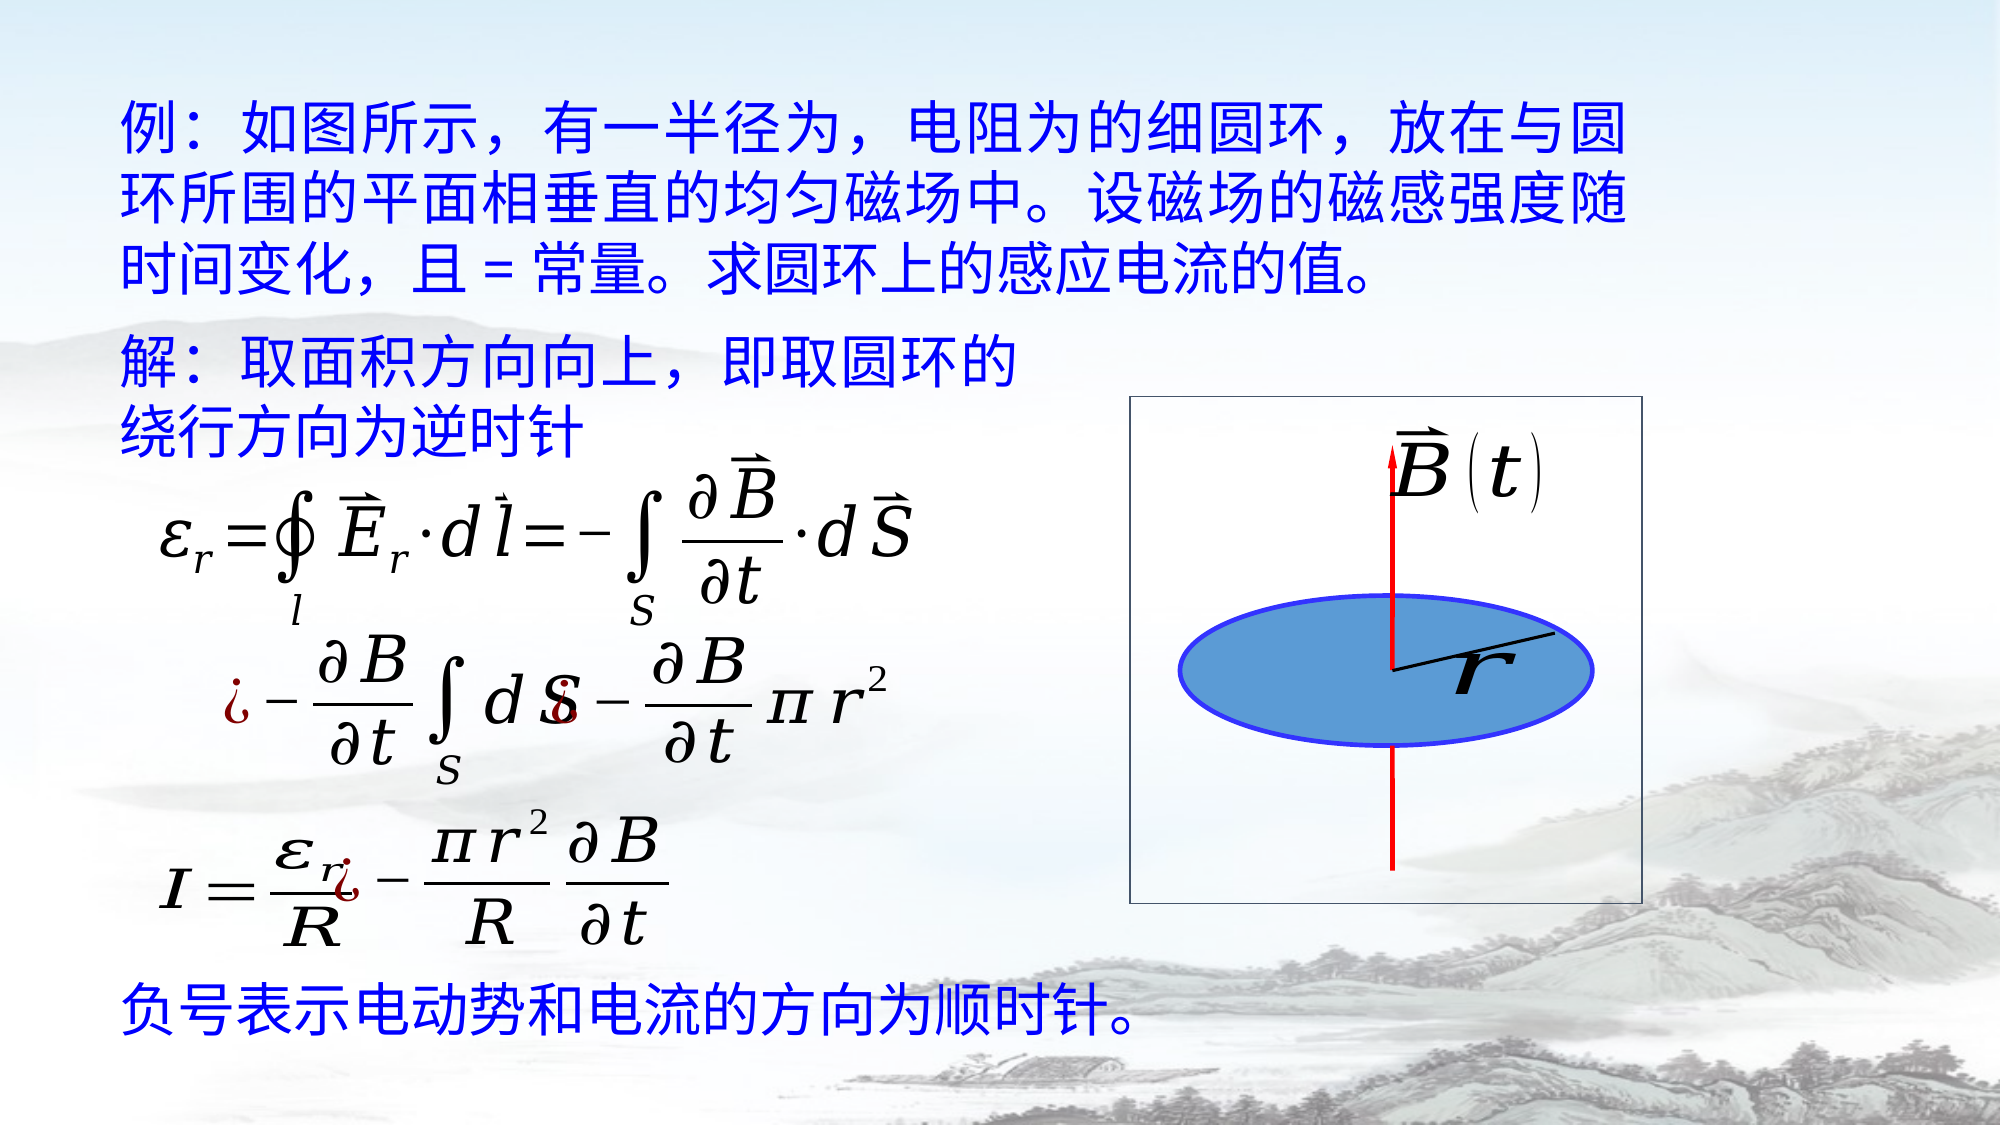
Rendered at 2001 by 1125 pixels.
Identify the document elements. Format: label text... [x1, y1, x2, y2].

text_box 且由 [0, 0, 2000, 1125]
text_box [1129, 396, 1643, 904]
text_box 解：取面积方向向上，即取圆环的绕行方向为逆时针 [104, 318, 1034, 473]
text_box 负号表示电动势和电流的方向为顺时针。 [104, 965, 1223, 1051]
